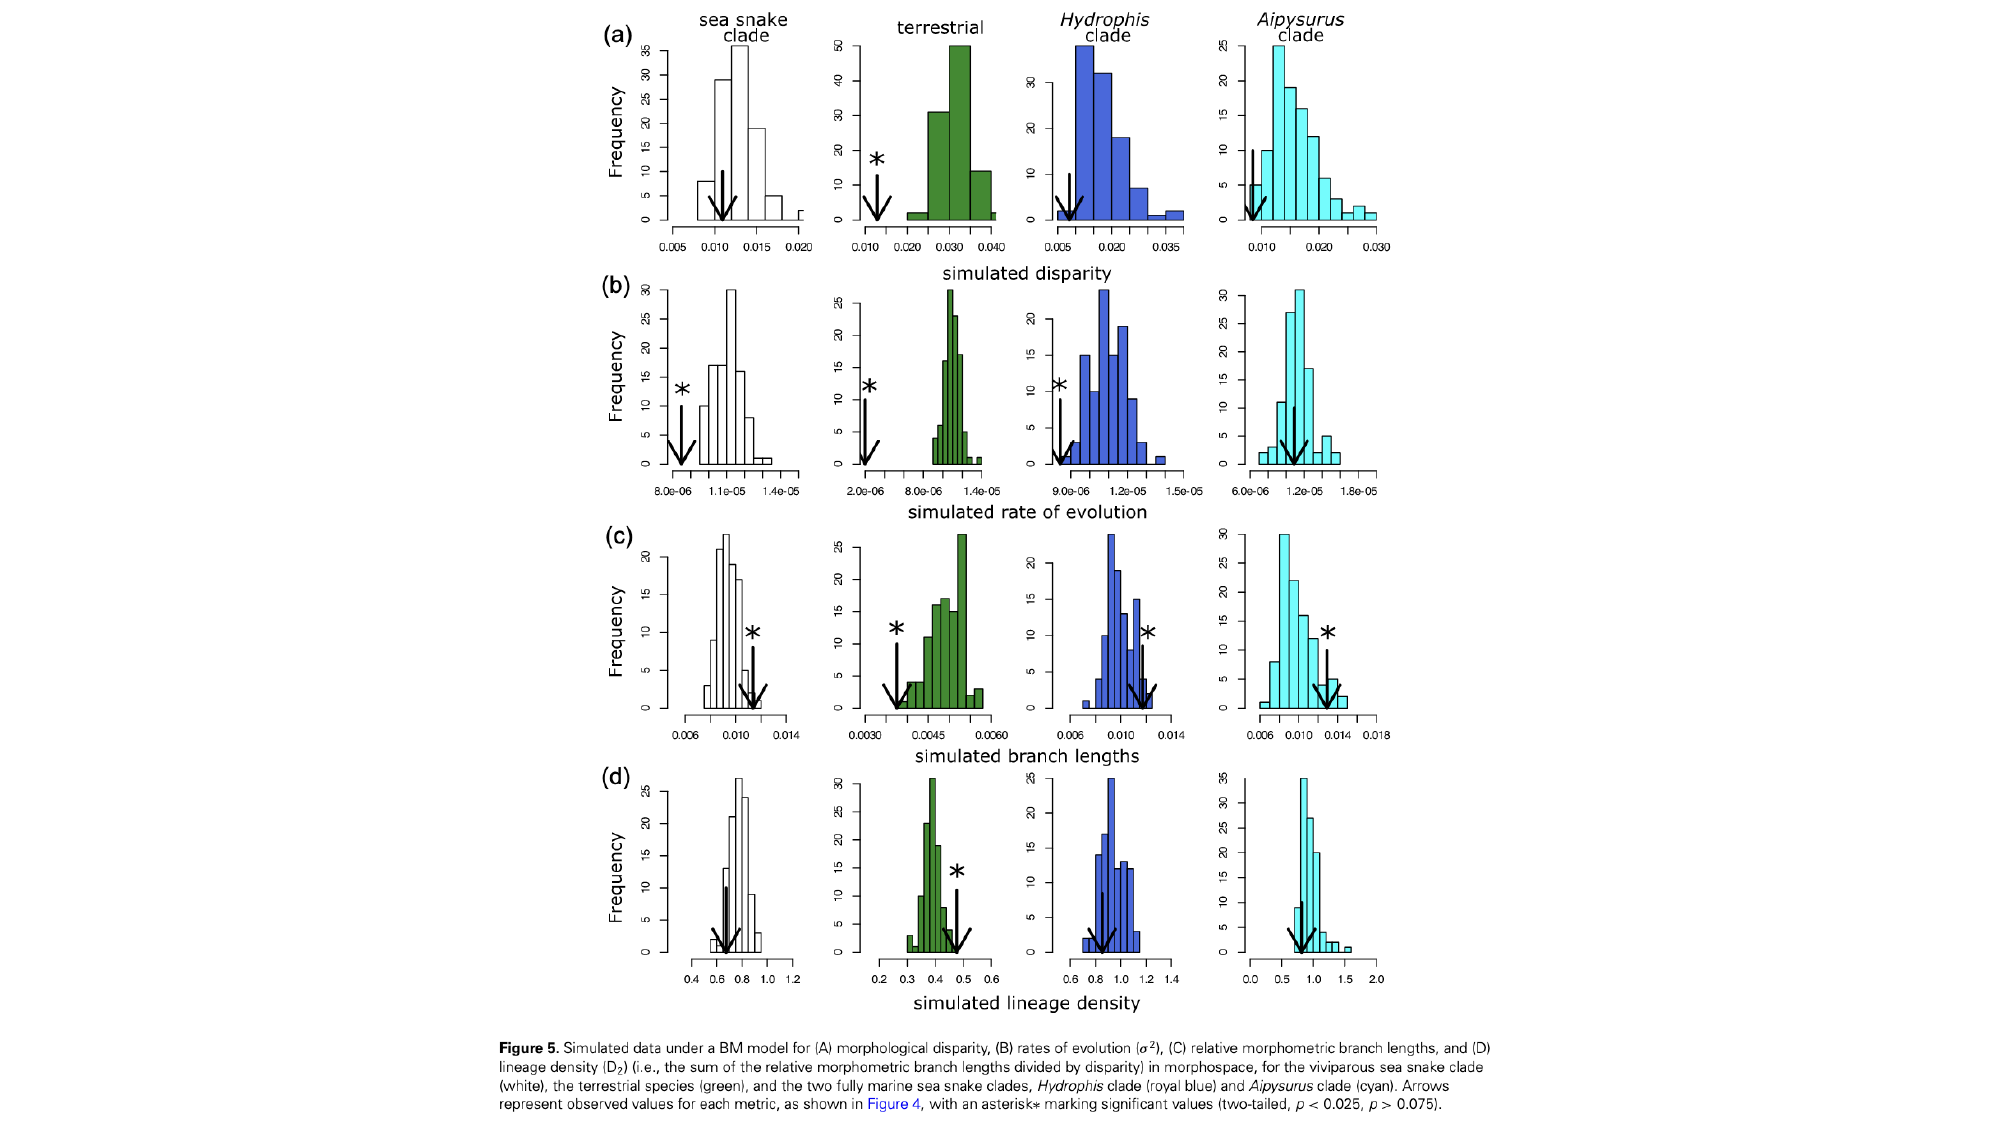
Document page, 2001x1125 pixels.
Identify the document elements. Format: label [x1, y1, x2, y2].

picture [489, 0, 1511, 1125]
